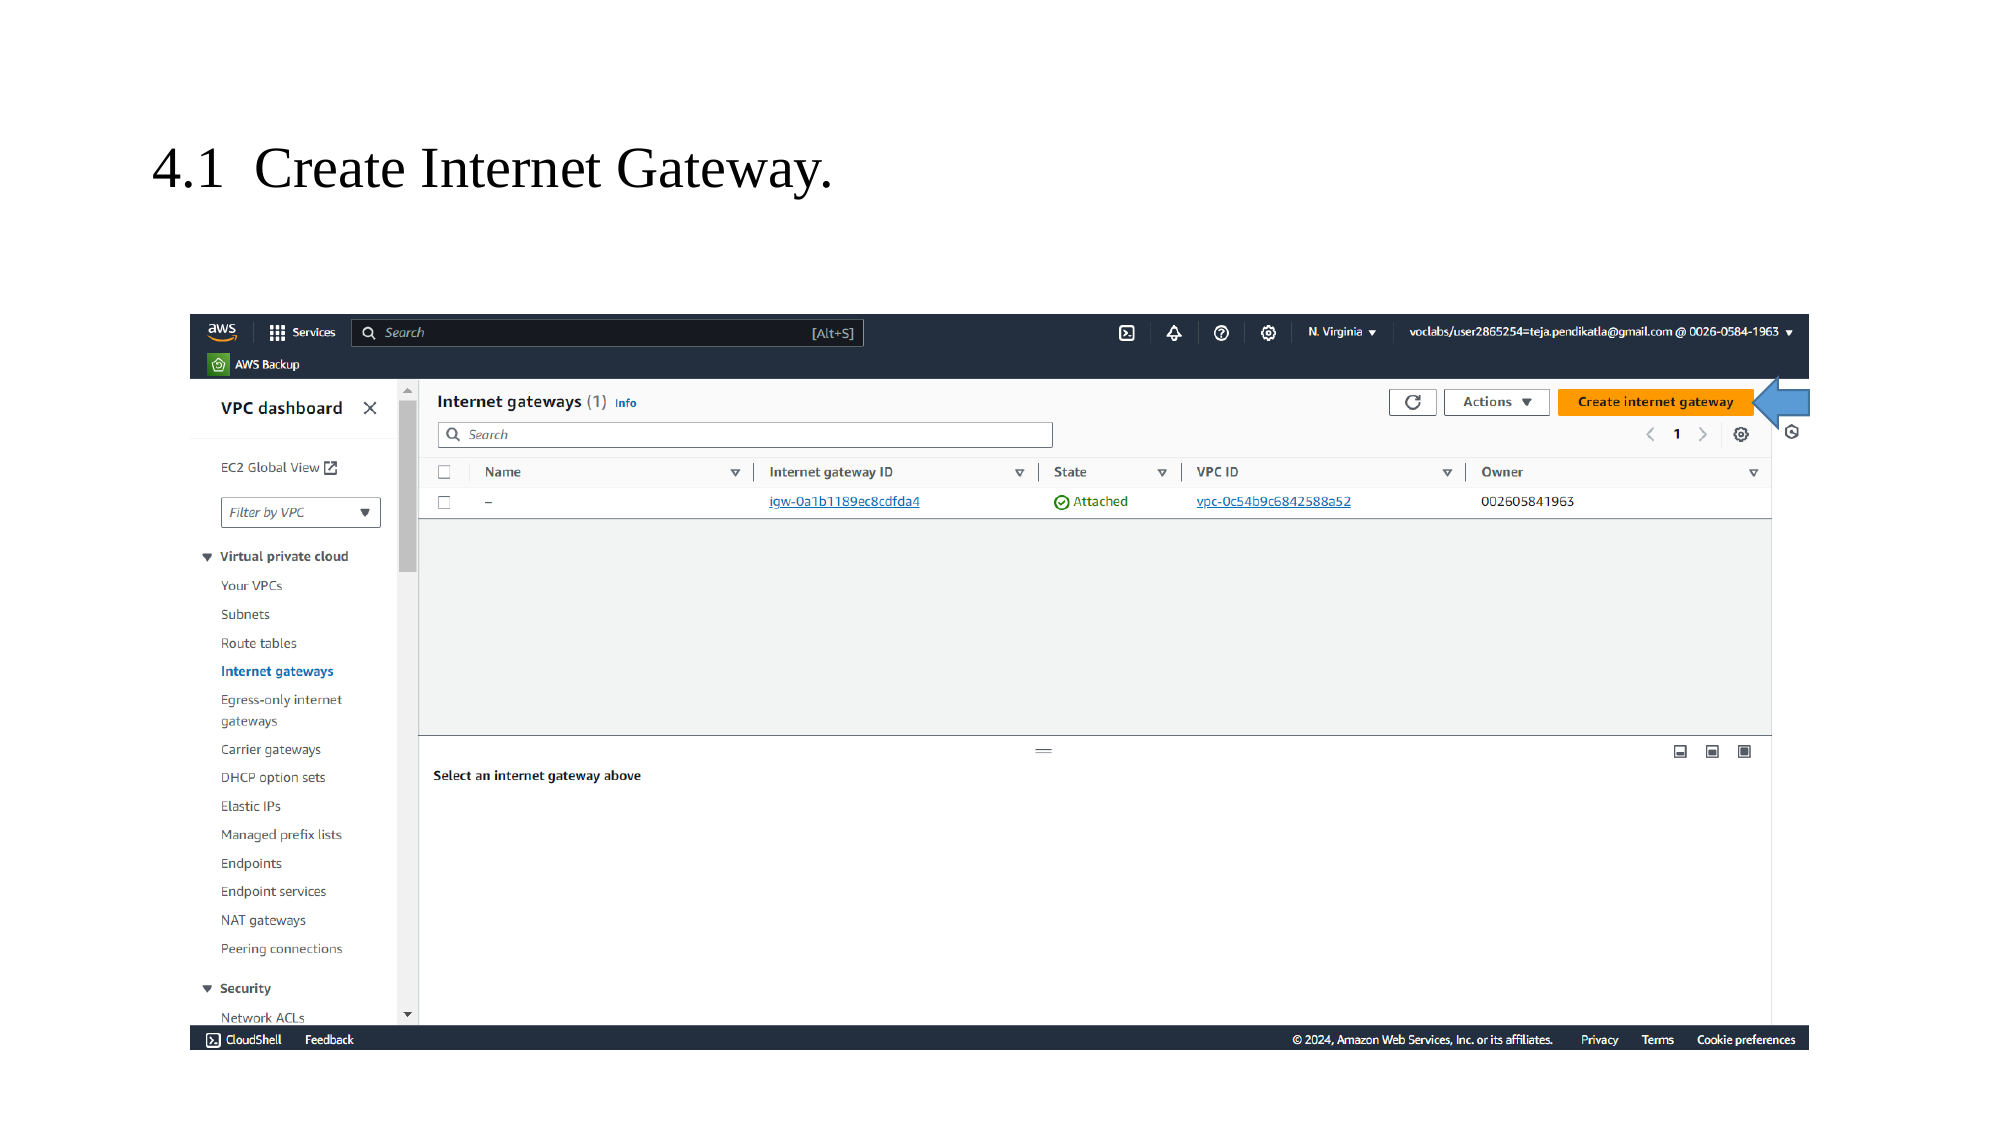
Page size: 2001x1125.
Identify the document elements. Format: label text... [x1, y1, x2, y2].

title 4.1 Create Internet Gateway. [137, 59, 1863, 278]
picture [190, 314, 1809, 1050]
